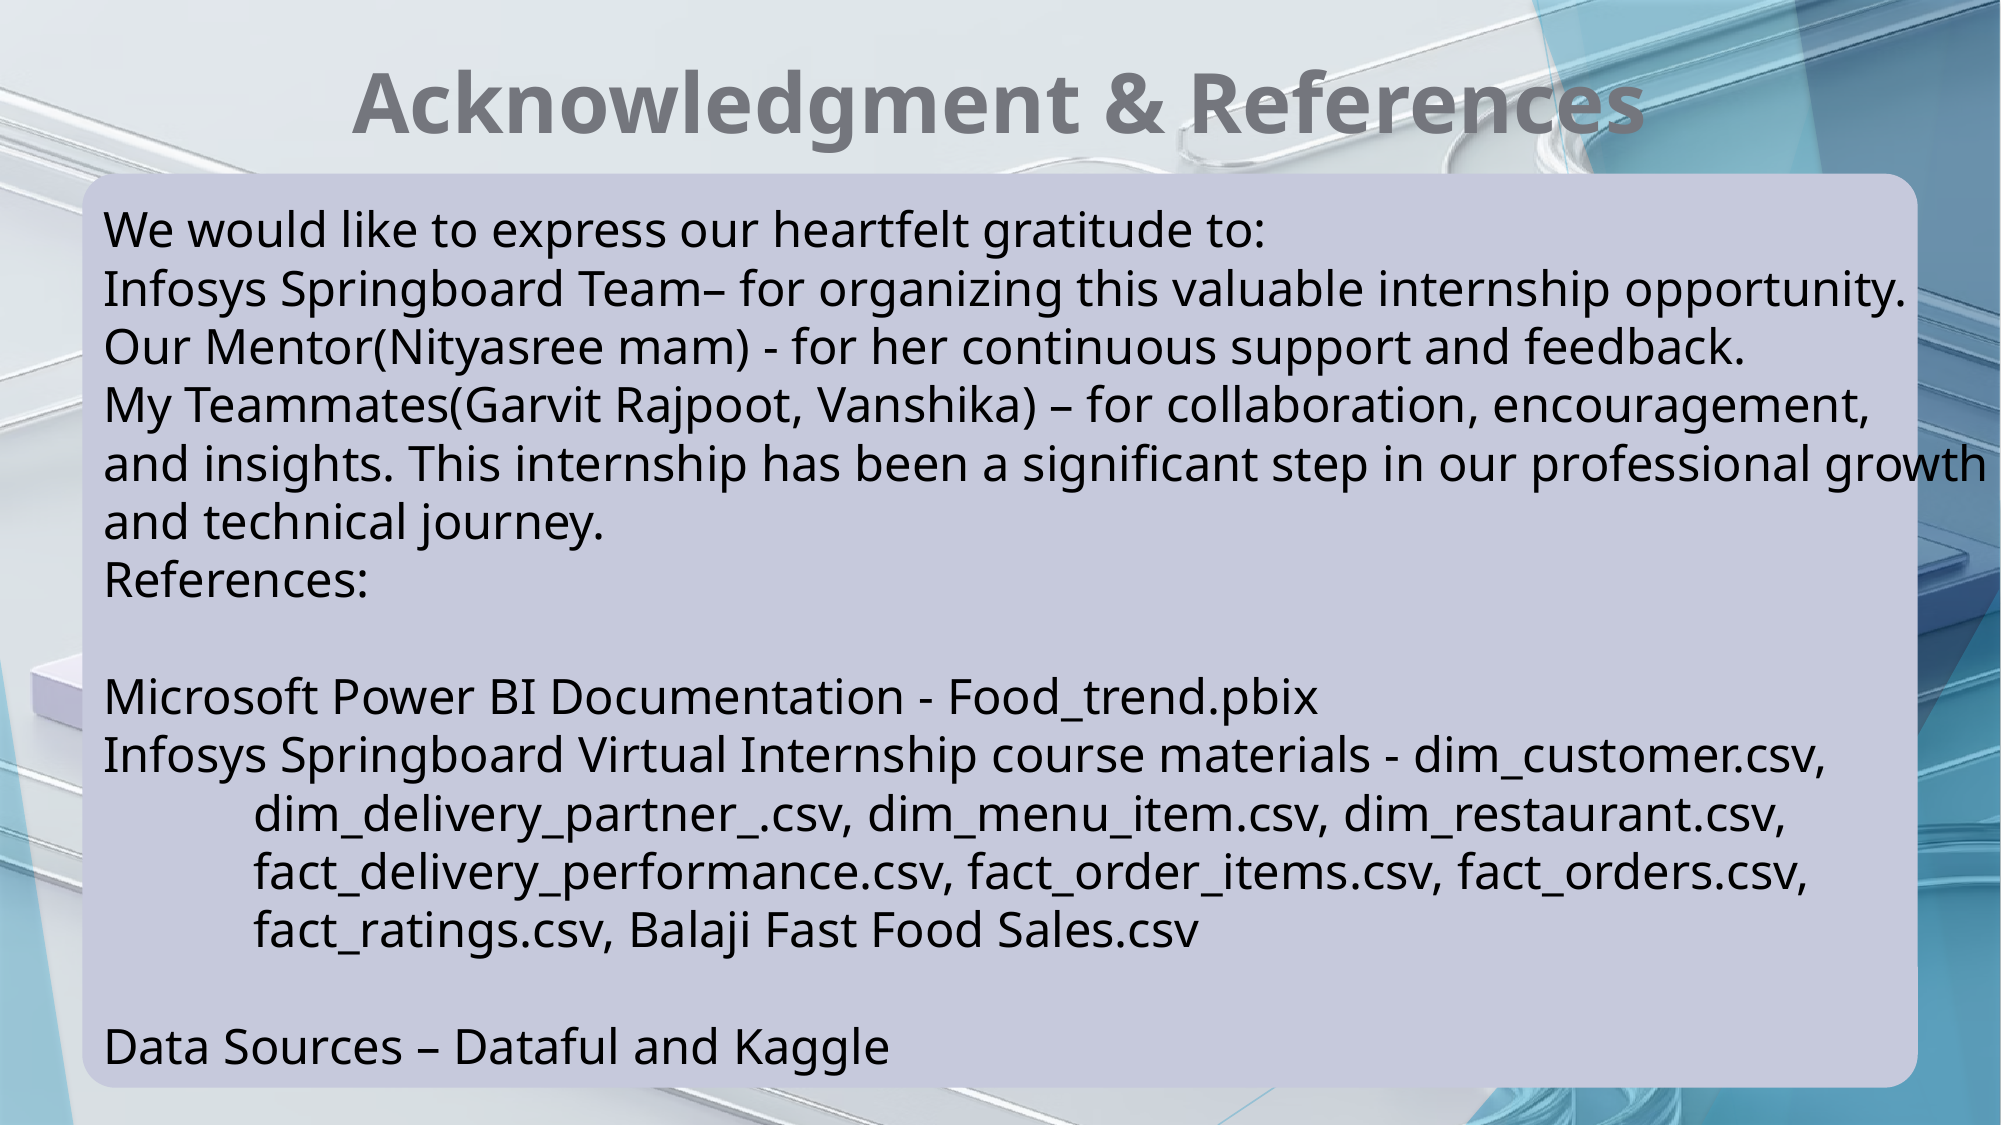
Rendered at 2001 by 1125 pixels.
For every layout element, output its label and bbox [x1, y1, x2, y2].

text_box [81, 173, 1919, 1089]
picture [0, 0, 2000, 1125]
